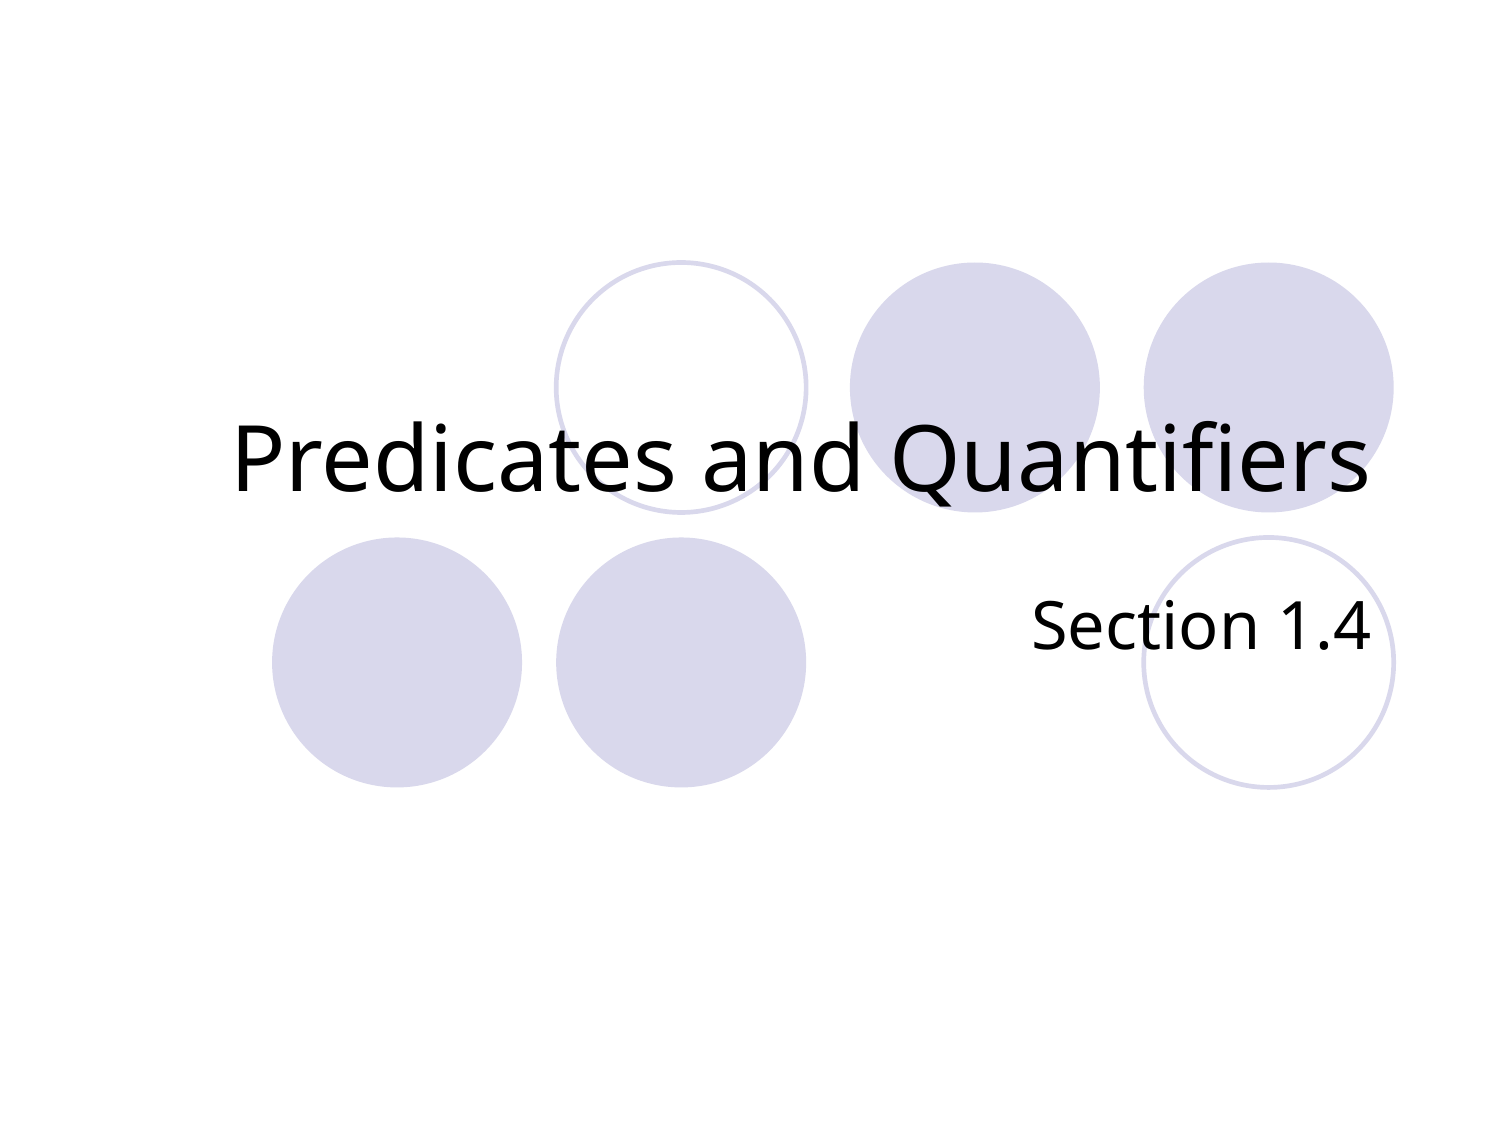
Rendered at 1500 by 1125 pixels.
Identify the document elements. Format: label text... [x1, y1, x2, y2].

subtitle Section 1.4 [337, 575, 1388, 863]
title Predicates and Quantifiers [112, 200, 1388, 518]
